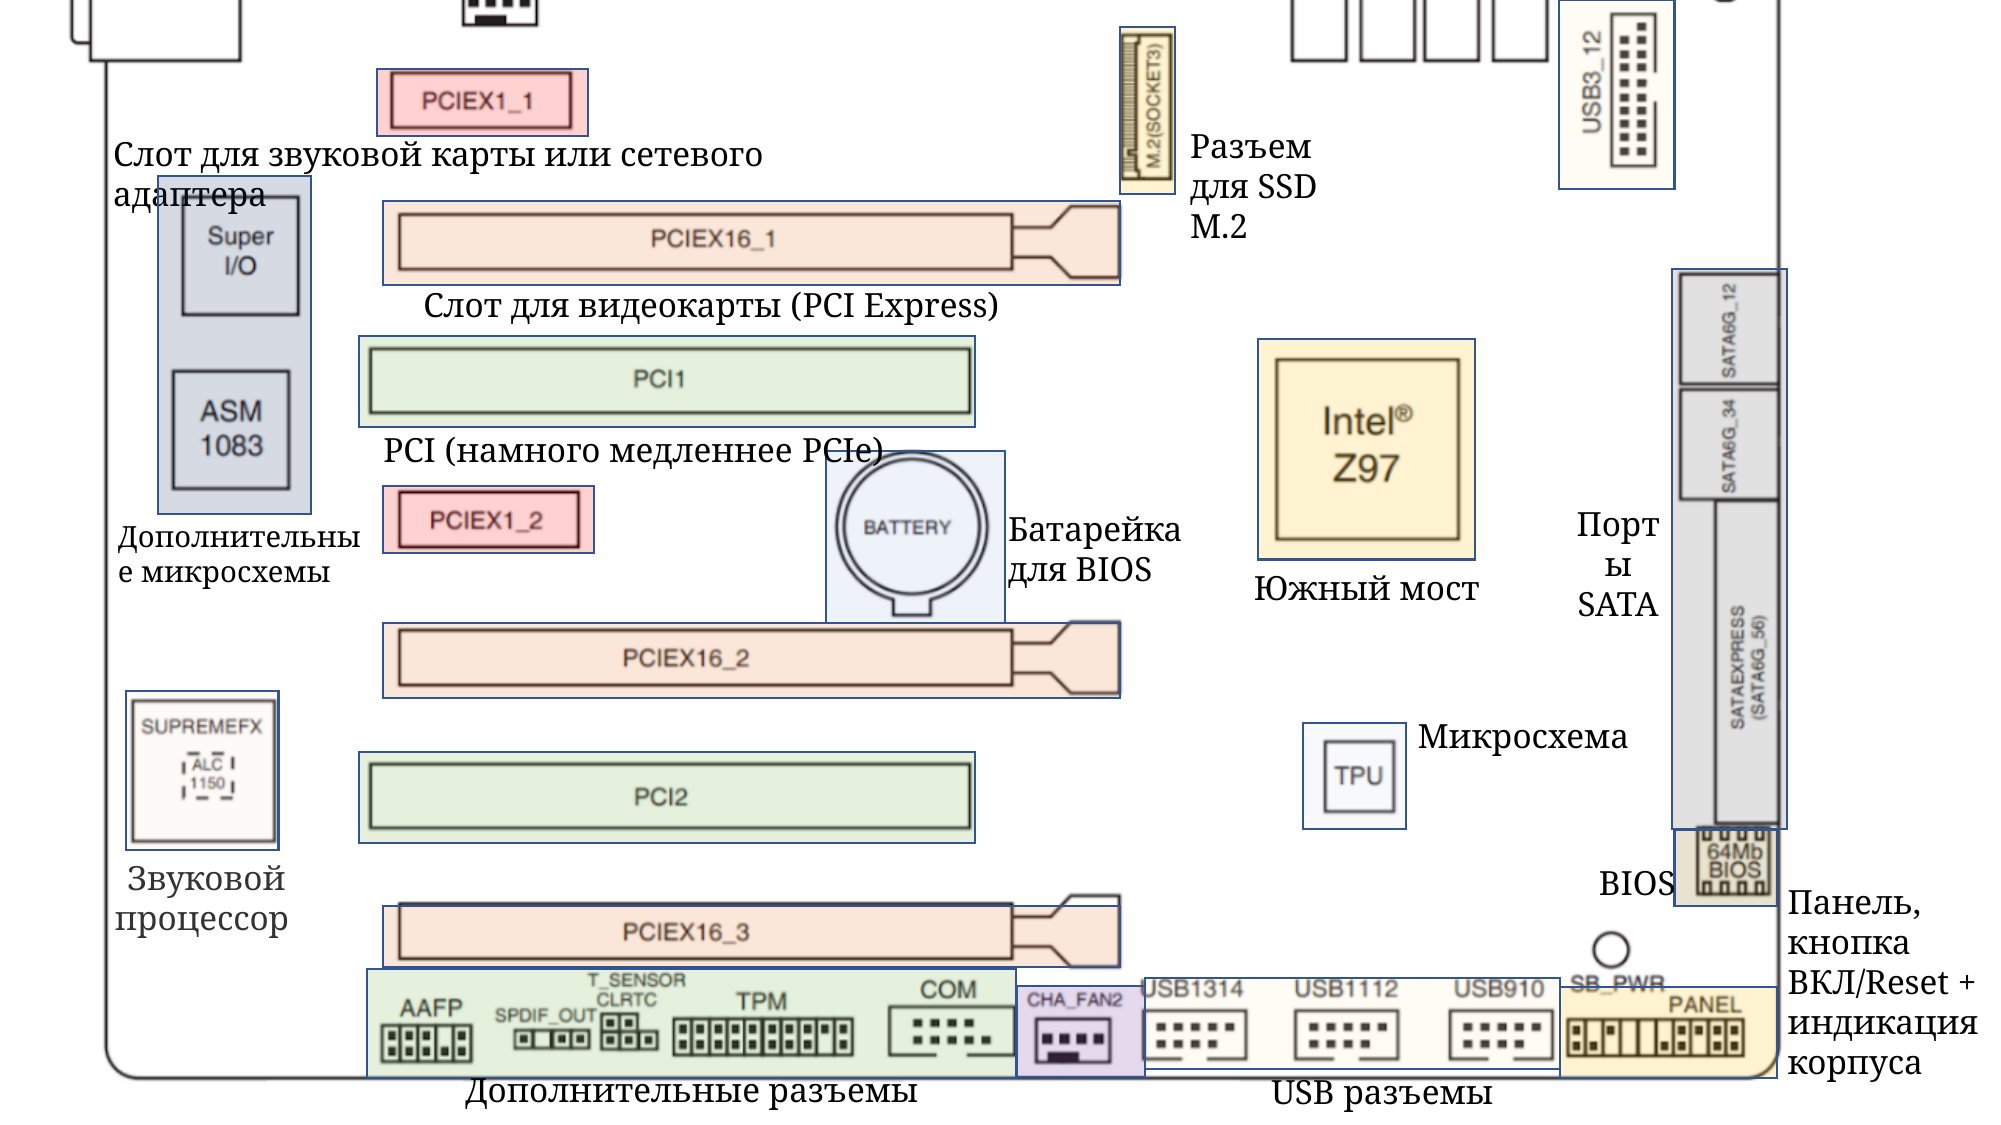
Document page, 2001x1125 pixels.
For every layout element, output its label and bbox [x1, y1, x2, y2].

text_box [0, 0, 2000, 1120]
